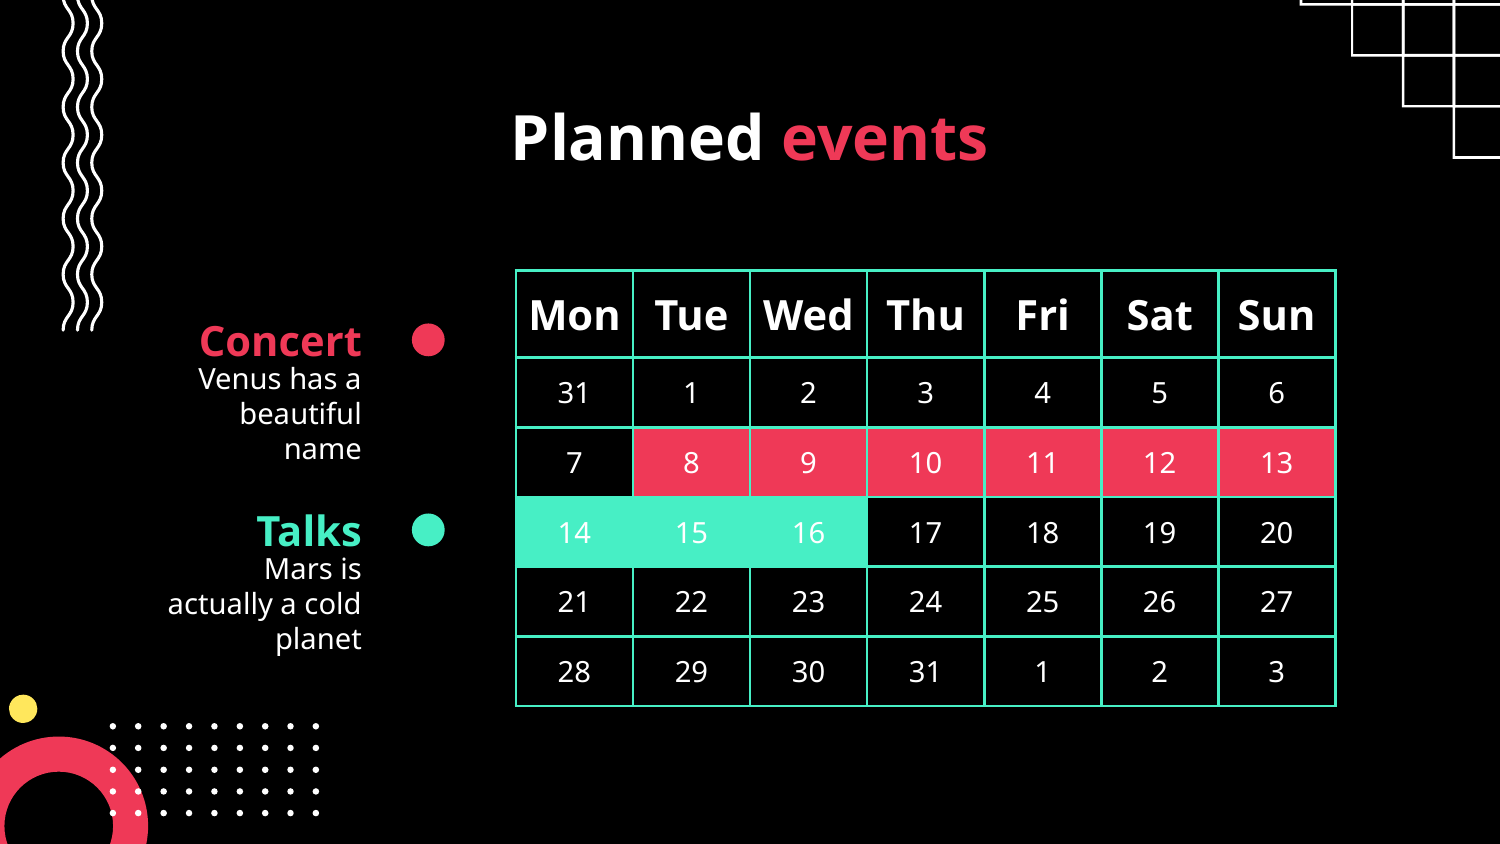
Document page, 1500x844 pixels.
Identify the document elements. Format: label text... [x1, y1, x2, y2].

table_cell 8 [634, 429, 749, 496]
table_cell 17 [868, 498, 983, 565]
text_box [411, 323, 445, 357]
table_cell 6 [1220, 359, 1334, 426]
table_header Mon [517, 272, 632, 356]
table_cell 7 [517, 429, 632, 496]
table_cell 16 [751, 498, 866, 565]
table_cell 30 [751, 638, 866, 705]
title Planned events [118, 88, 1382, 183]
table_cell 12 [1103, 429, 1217, 496]
table_header Fri [986, 272, 1100, 356]
table_cell 10 [868, 429, 983, 496]
table_cell 2 [751, 359, 866, 426]
table_cell 18 [986, 498, 1100, 565]
table_cell 9 [751, 429, 866, 496]
table_cell 5 [1103, 359, 1217, 426]
text_box Mars is actually a cold planet [145, 561, 377, 645]
table_cell 21 [517, 568, 632, 635]
text_box Venus has a beautiful name [145, 371, 377, 455]
table_cell 13 [1220, 429, 1334, 496]
table_cell 27 [1220, 568, 1334, 635]
table_cell 19 [1103, 498, 1217, 565]
table_cell 31 [868, 638, 983, 705]
table_header Thu [868, 272, 983, 356]
table_header Sat [1103, 272, 1217, 356]
table_cell 31 [517, 359, 632, 426]
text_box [411, 513, 445, 547]
table_cell 24 [868, 568, 983, 635]
table_cell 23 [751, 568, 866, 635]
table_cell 3 [1220, 638, 1334, 705]
table_header Tue [634, 272, 749, 356]
table_cell 3 [868, 359, 983, 426]
table_cell 20 [1220, 498, 1334, 565]
table_cell 22 [634, 568, 749, 635]
table_cell 4 [986, 359, 1100, 426]
table_cell 15 [634, 498, 749, 565]
table_cell 28 [517, 638, 632, 705]
table_cell 11 [986, 429, 1100, 496]
table_cell 25 [986, 568, 1100, 635]
table_header Wed [751, 272, 866, 356]
table_cell 1 [986, 638, 1100, 705]
table_cell 2 [1103, 638, 1217, 705]
text_box Concert [145, 310, 377, 370]
text_box Talks [145, 500, 377, 560]
table_cell 14 [517, 498, 632, 565]
table_header Sun [1220, 272, 1334, 356]
table_cell 26 [1103, 568, 1217, 635]
table_cell 1 [634, 359, 749, 426]
table_cell 29 [634, 638, 749, 705]
